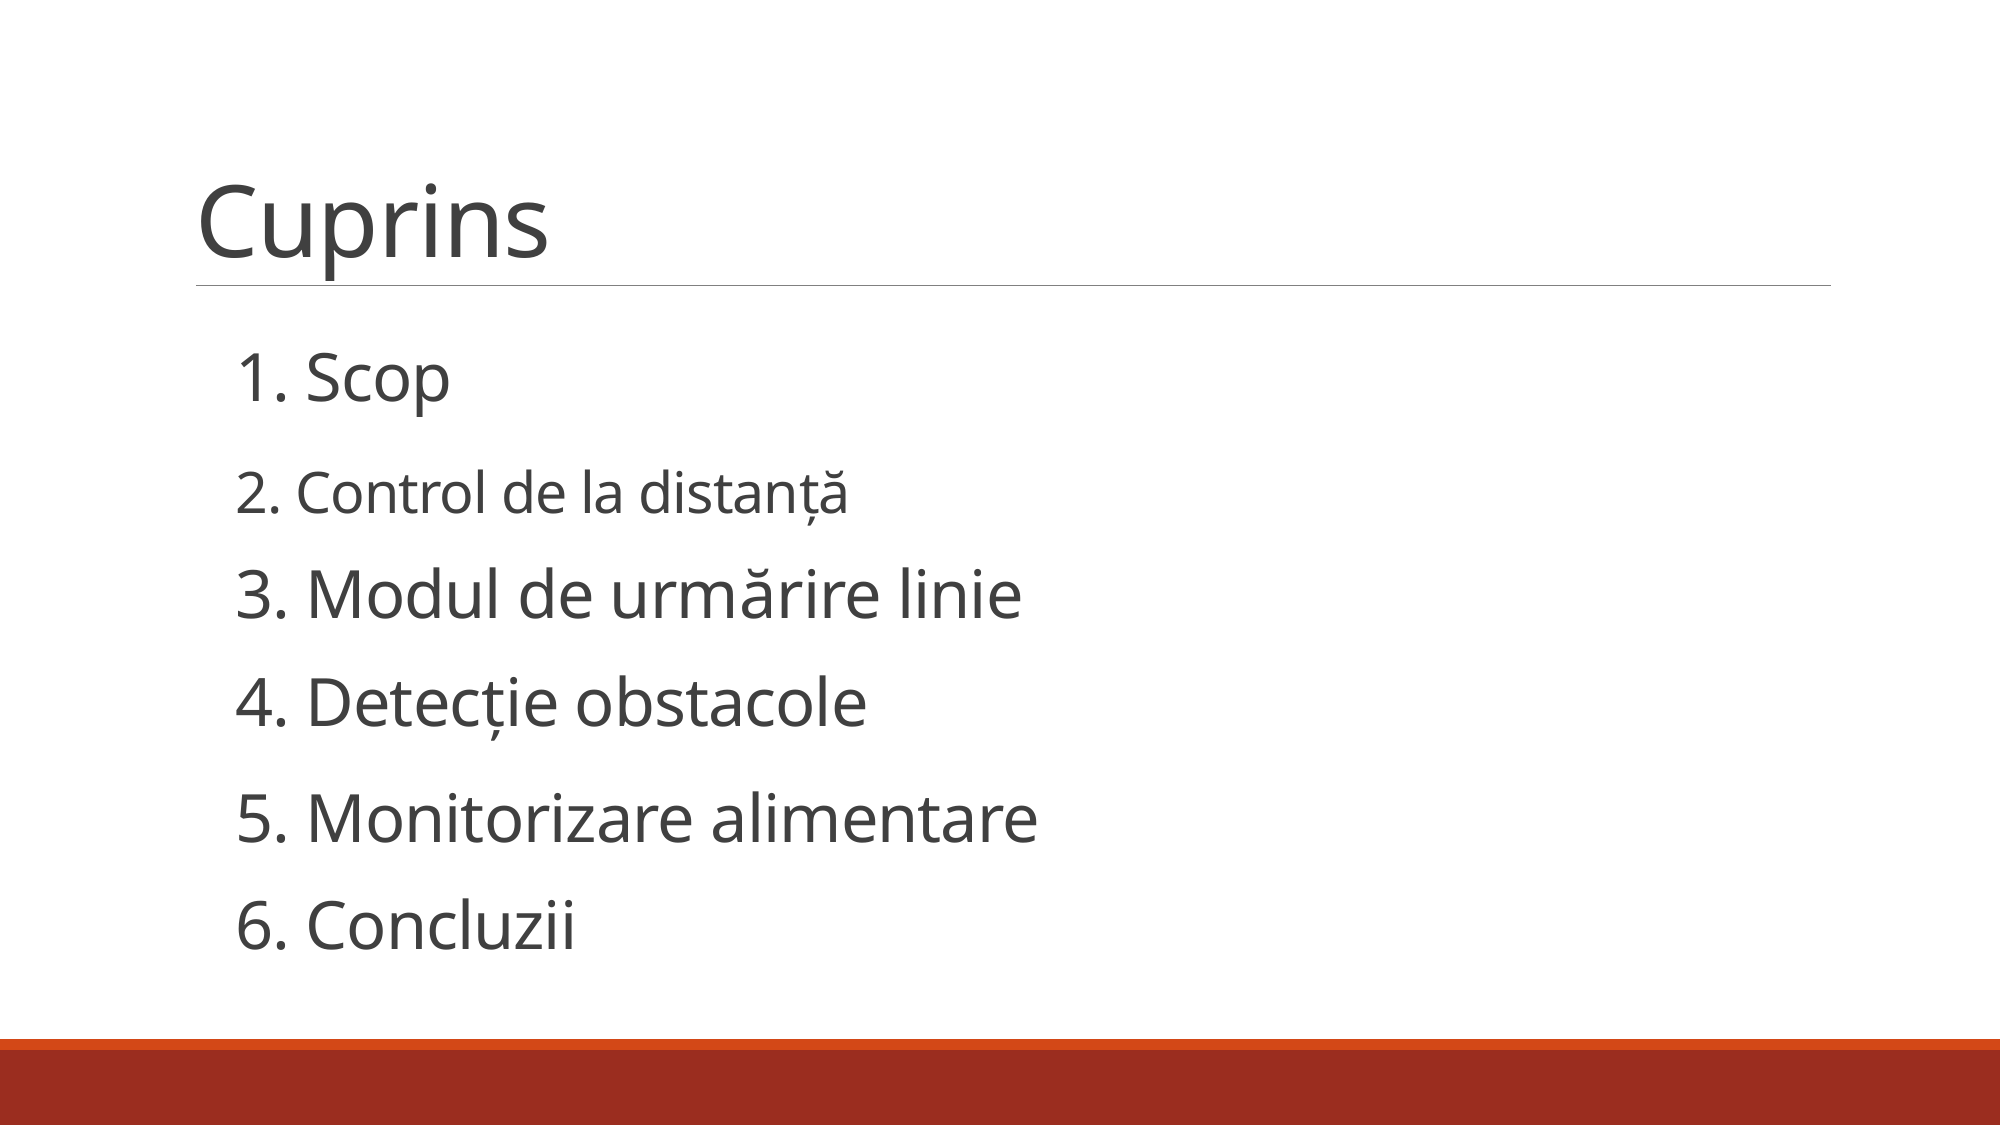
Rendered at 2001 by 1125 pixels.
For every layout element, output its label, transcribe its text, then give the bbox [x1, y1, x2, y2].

title Cuprins [180, 47, 1830, 285]
text_box 3. Modul de urmărire linie [220, 522, 1080, 630]
text_box 5. Monitorizare alimentare [220, 746, 1747, 864]
text_box 2. Control de la distanță [220, 415, 935, 522]
text_box 4. Detecție obstacole [220, 630, 1147, 746]
text_box 1. Scop [220, 305, 528, 415]
text_box 6. Concluzii [220, 853, 868, 971]
